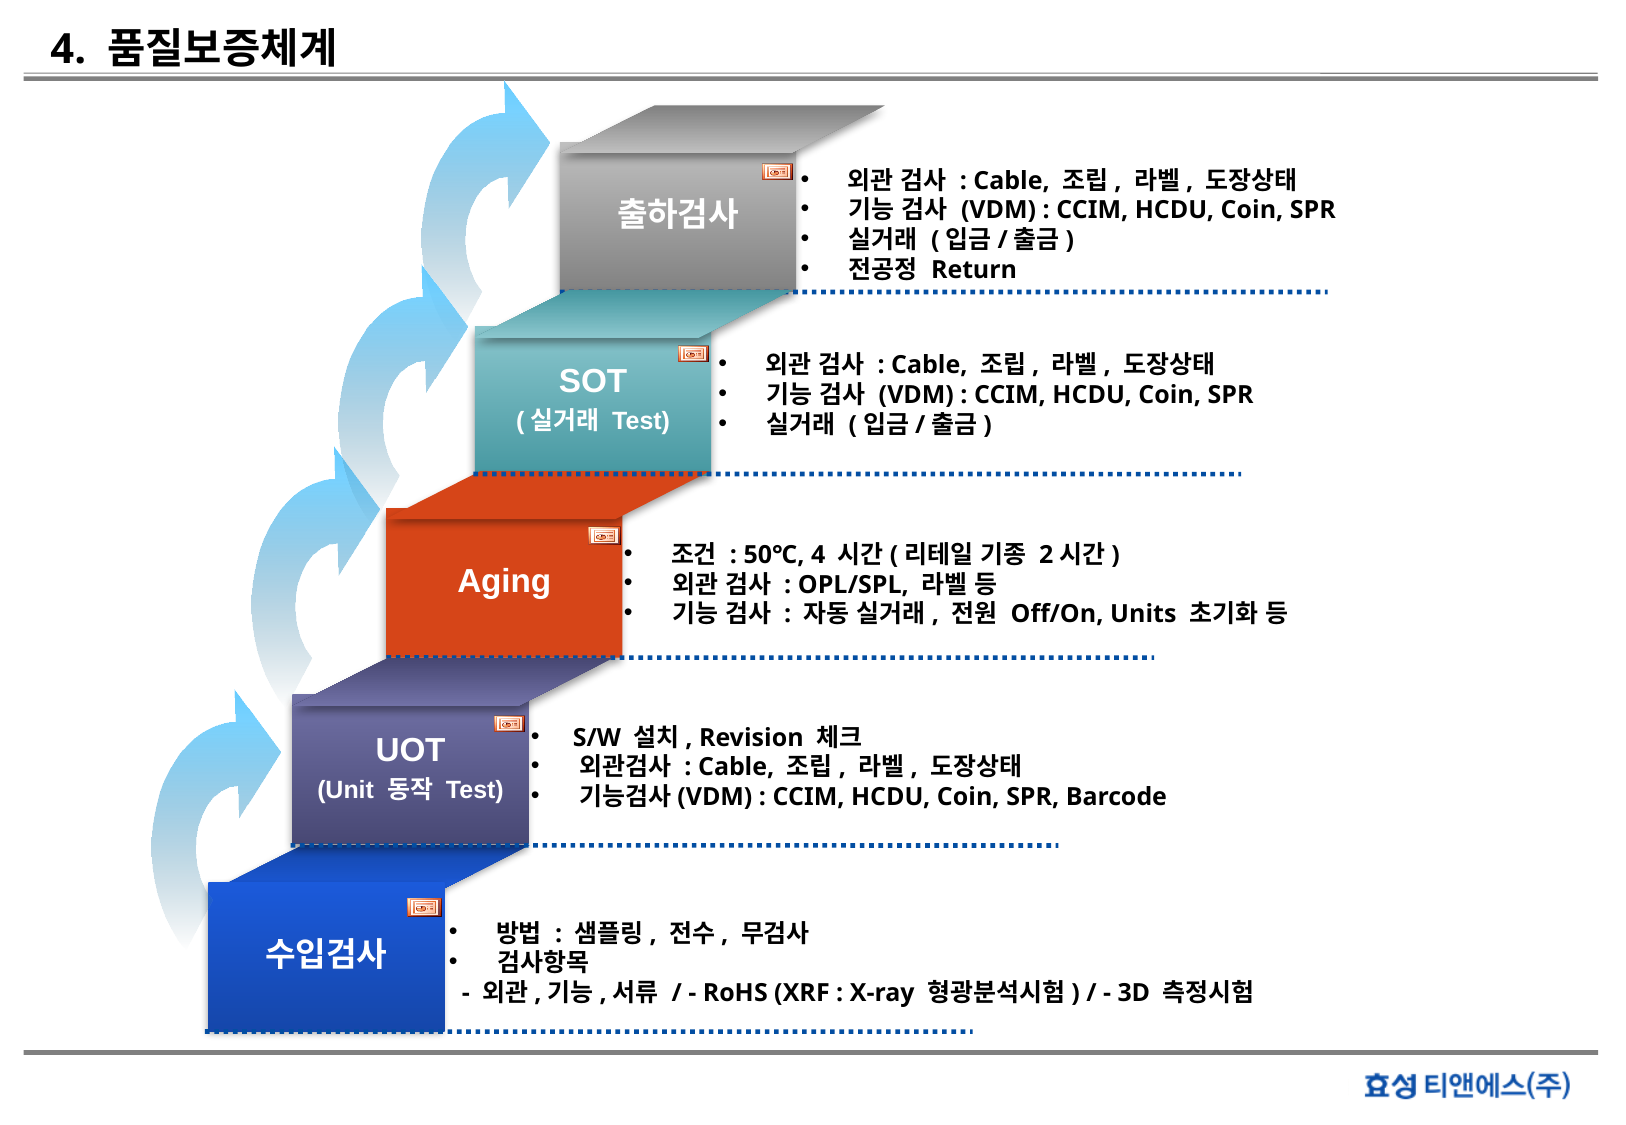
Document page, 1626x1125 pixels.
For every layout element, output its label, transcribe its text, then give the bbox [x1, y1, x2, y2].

text_box Aging [386, 530, 623, 658]
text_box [400, 896, 450, 945]
text_box [338, 265, 468, 525]
text_box 외관 검사 : Cable, 조립, 라벨, 도장상태 기능 검사 (VDM) : CCIM, HCDU, Coin, SPR 실거래 (입금/출금) 전공정 Return [794, 165, 1394, 290]
text_box 수입검사 [208, 882, 445, 1032]
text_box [671, 343, 716, 386]
text_box 방법 : 샘플링, 전수, 무검사 검사항목 - 외관,기능,서류 / - RoHS (XRF : X-ray 형광분석시험) / - 3D 측정시험 [442, 918, 1469, 1013]
text_box SOT (실거래 Test) [474, 349, 712, 475]
text_box 출하검사 [559, 163, 794, 292]
text_box Aging [386, 508, 401, 515]
text_box [474, 289, 794, 338]
text_box [151, 689, 281, 950]
text_box 조건 : 50℃, 4 시간(리테일 기종 2시간) 외관 검사 : OPL/SPL, 라벨 등 기능 검사 : 자동 실거래, 전원 Off/On, Units 초기화 등 [617, 539, 1452, 635]
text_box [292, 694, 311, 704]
text_box UOT (Unit 동작 Test) [292, 718, 529, 844]
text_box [581, 524, 629, 571]
text_box [421, 80, 550, 323]
text_box [385, 471, 711, 520]
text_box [756, 162, 801, 204]
title 4. 품질보증체계 [35, 16, 1155, 79]
text_box [251, 446, 371, 708]
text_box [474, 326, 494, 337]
text_box [559, 105, 886, 154]
text_box [292, 658, 613, 707]
text_box S/W 설치, Revision 체크 외관검사 : Cable, 조립, 라벨, 도장상태 기능검사(VDM) : CCIM, HCDU, Coin, SPR, Barcode [525, 722, 1495, 818]
text_box [233, 852, 511, 887]
text_box 외관 검사 : Cable, 조립, 라벨, 도장상태 기능 검사 (VDM) : CCIM, HCDU, Coin, SPR 실거래 (입금/출금) [712, 349, 1411, 445]
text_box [487, 714, 532, 757]
picture [1346, 1058, 1593, 1113]
text_box 출하검사 [559, 142, 577, 152]
